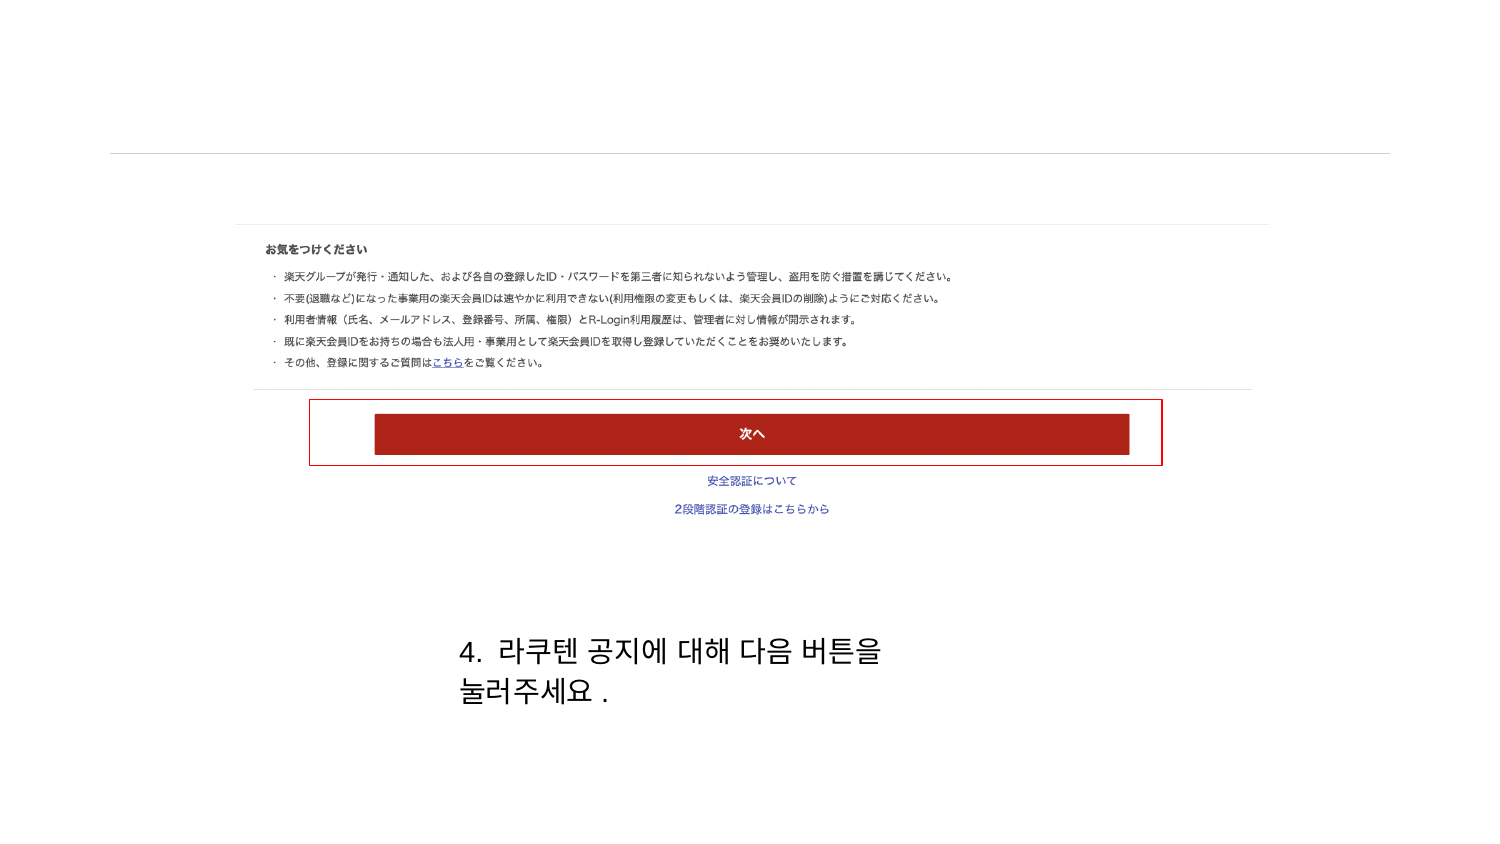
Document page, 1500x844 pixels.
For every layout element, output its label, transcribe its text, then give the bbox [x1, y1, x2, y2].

text_box [216, 678, 1173, 745]
text_box 4. 라쿠텐 공지에 대해 다음 버튼을 눌러주세요. [444, 612, 1027, 724]
picture [110, 125, 1390, 589]
